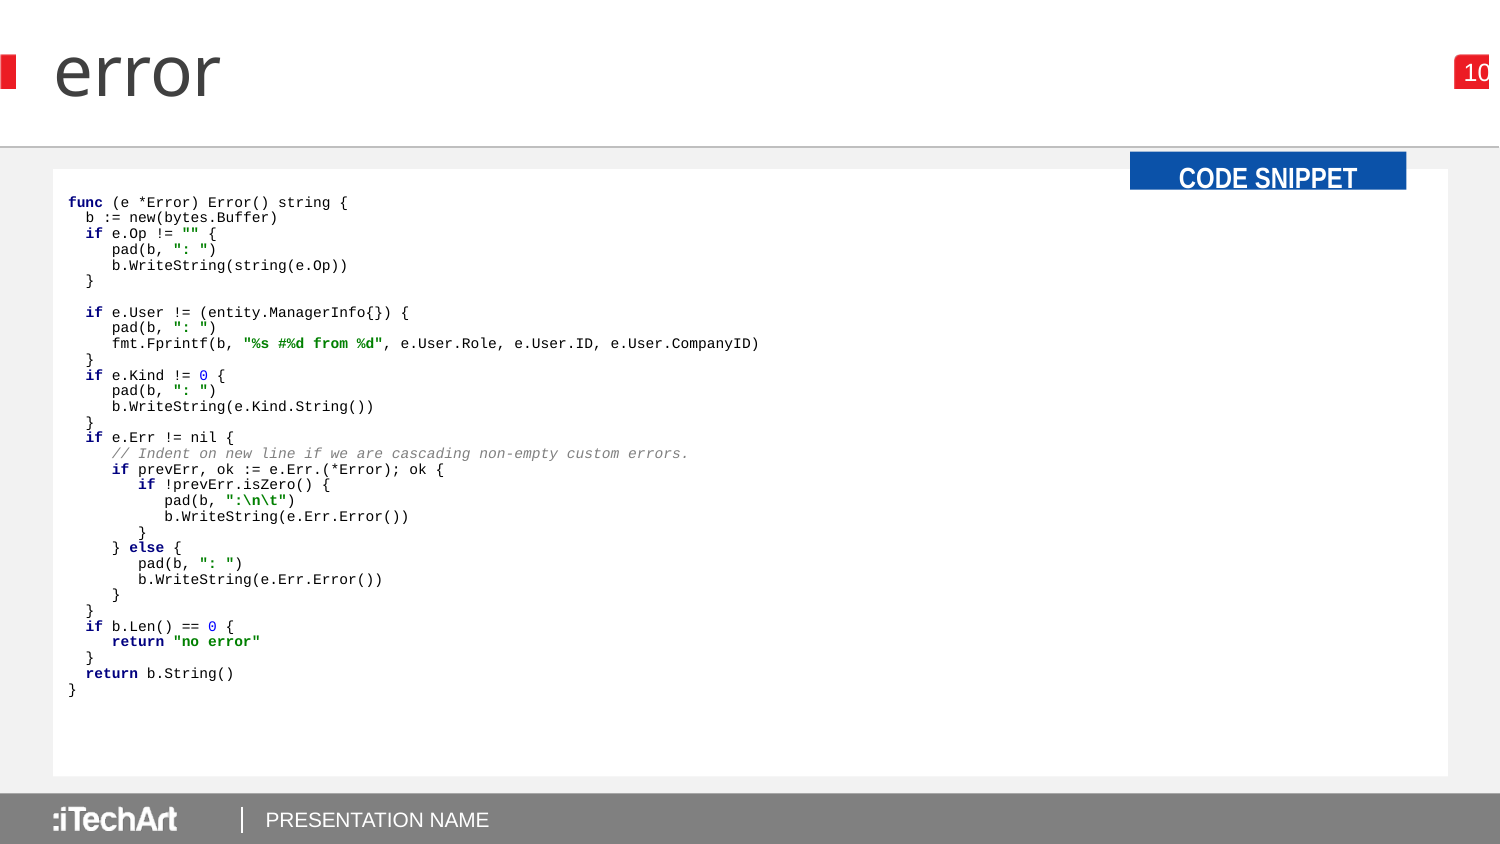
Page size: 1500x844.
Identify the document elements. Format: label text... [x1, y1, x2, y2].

text_box func (e *Error) Error() string { b := new(bytes.Buffer) if e.Op != "" { pad(b, ": ") b.WriteString(string(e.Op)) } if e.User != (entity.ManagerInfo{}) { pad(b, ": ") fmt.Fprintf(b, "%s #%d from %d", e.User.Role, e.User.ID, e.User.CompanyID) } if e.Kind != 0 { pad(b, ": ") b.WriteString(e.Kind.String()) } if e.Err != nil { // Indent on new line if we are cascading non-empty custom errors. if prevErr, ok := e.Err.(*Error); ok { if !prevErr.isZero() { pad(b, ":\n\t") b.WriteString(e.Err.Error()) } } else { pad(b, ": ") b.WriteString(e.Err.Error()) } } if b.Len() == 0 { return "no error" } return b.String() } [53, 169, 1448, 777]
picture [53, 806, 177, 831]
picture [0, 54, 16, 89]
title error [53, 0, 1448, 148]
picture [1454, 54, 1489, 89]
text_box CODE SNIPPET [1130, 151, 1407, 190]
footer PRESENTATION NAME [265, 796, 772, 842]
picture [1480, 65, 1488, 79]
